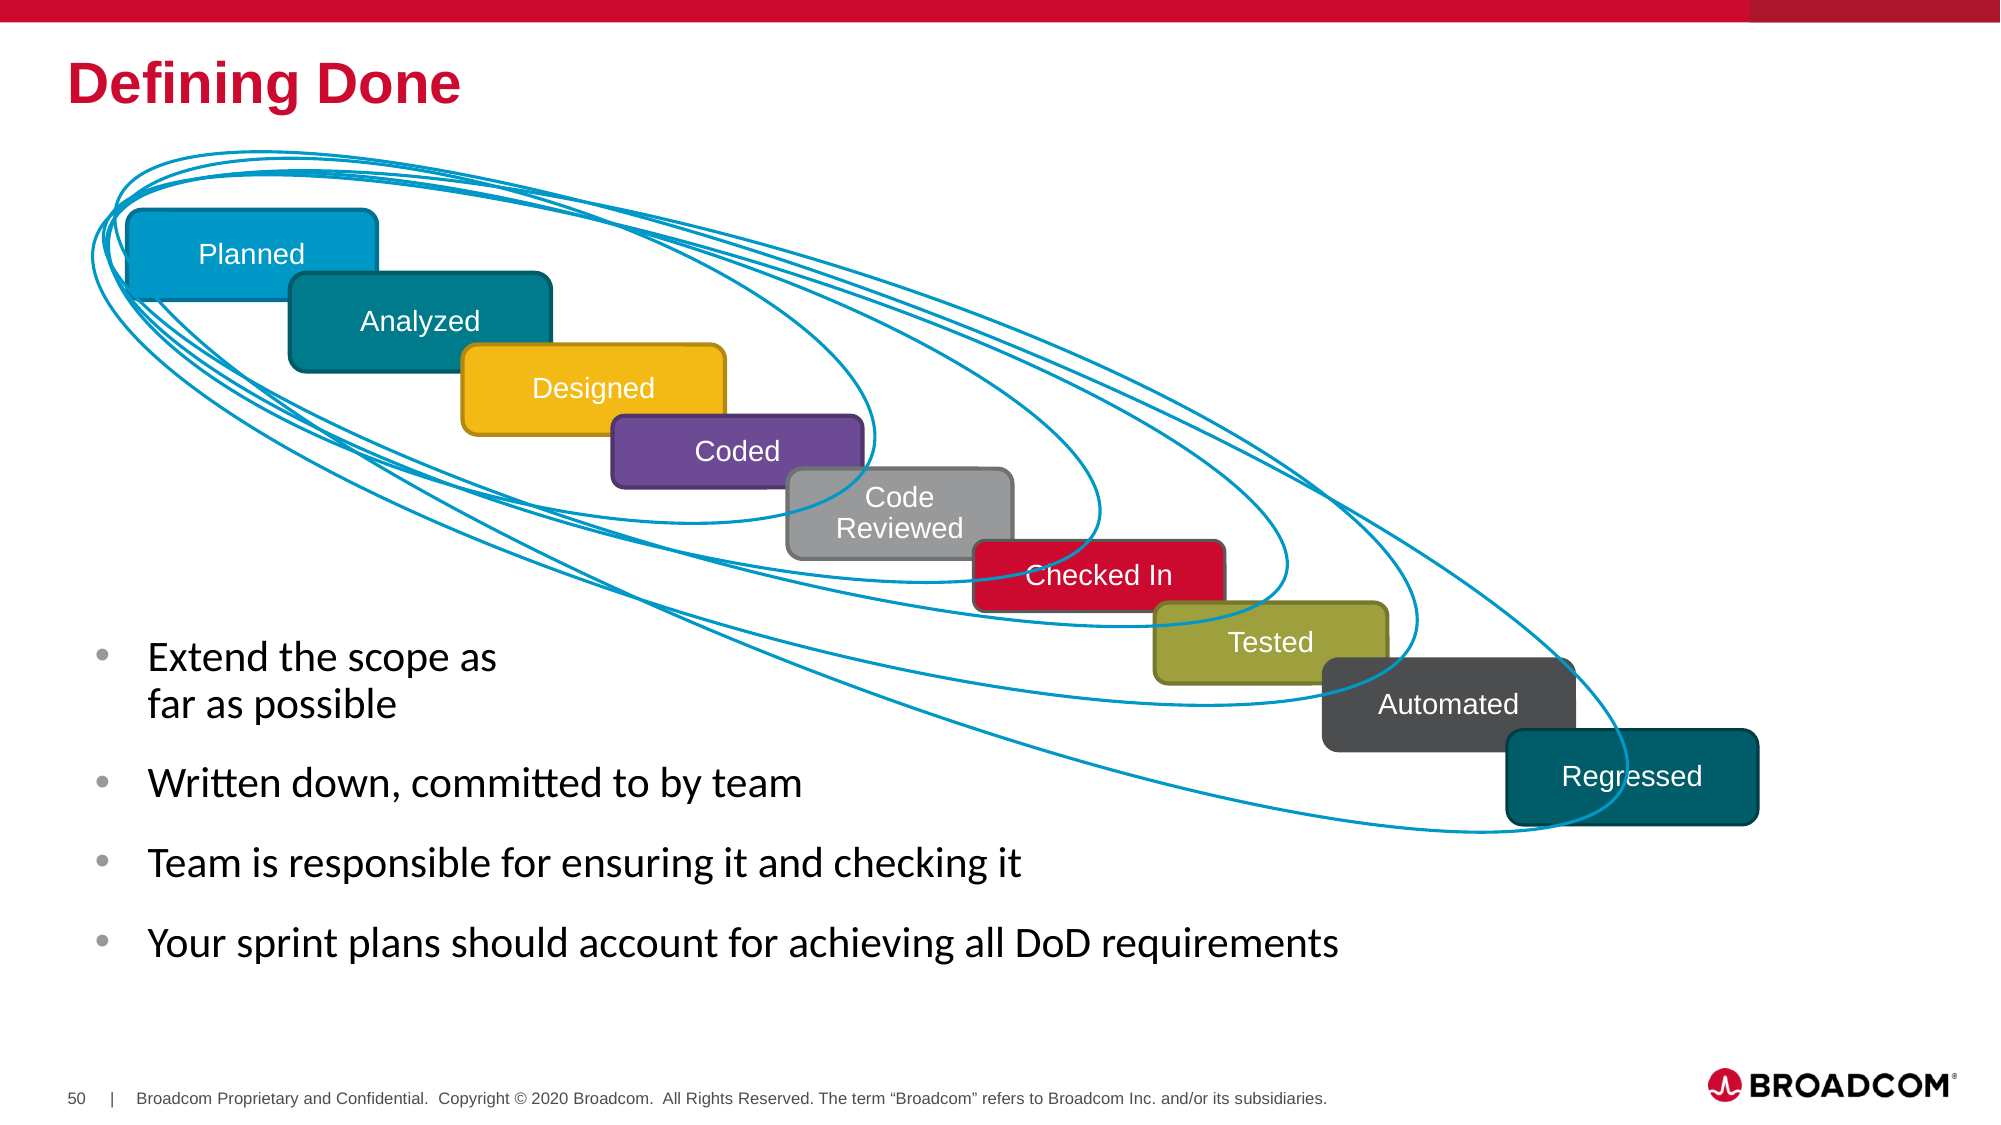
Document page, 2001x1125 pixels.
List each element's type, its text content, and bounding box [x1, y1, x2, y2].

text_box [90, 210, 631, 599]
text_box [112, 149, 1536, 634]
text_box Extend the scope as far as possible Written down, committed to by team Team is responsible for ensuring it and checking it Your sprint plans should account for achieving all DoD requirements [22, 634, 1575, 967]
text_box Regressed [1575, 727, 1761, 828]
text_box [602, 203, 1326, 493]
picture [1708, 1068, 1957, 1102]
title Defining Done [67, 90, 1933, 151]
text_box [1138, 888, 1760, 992]
text_box [1575, 670, 1630, 824]
